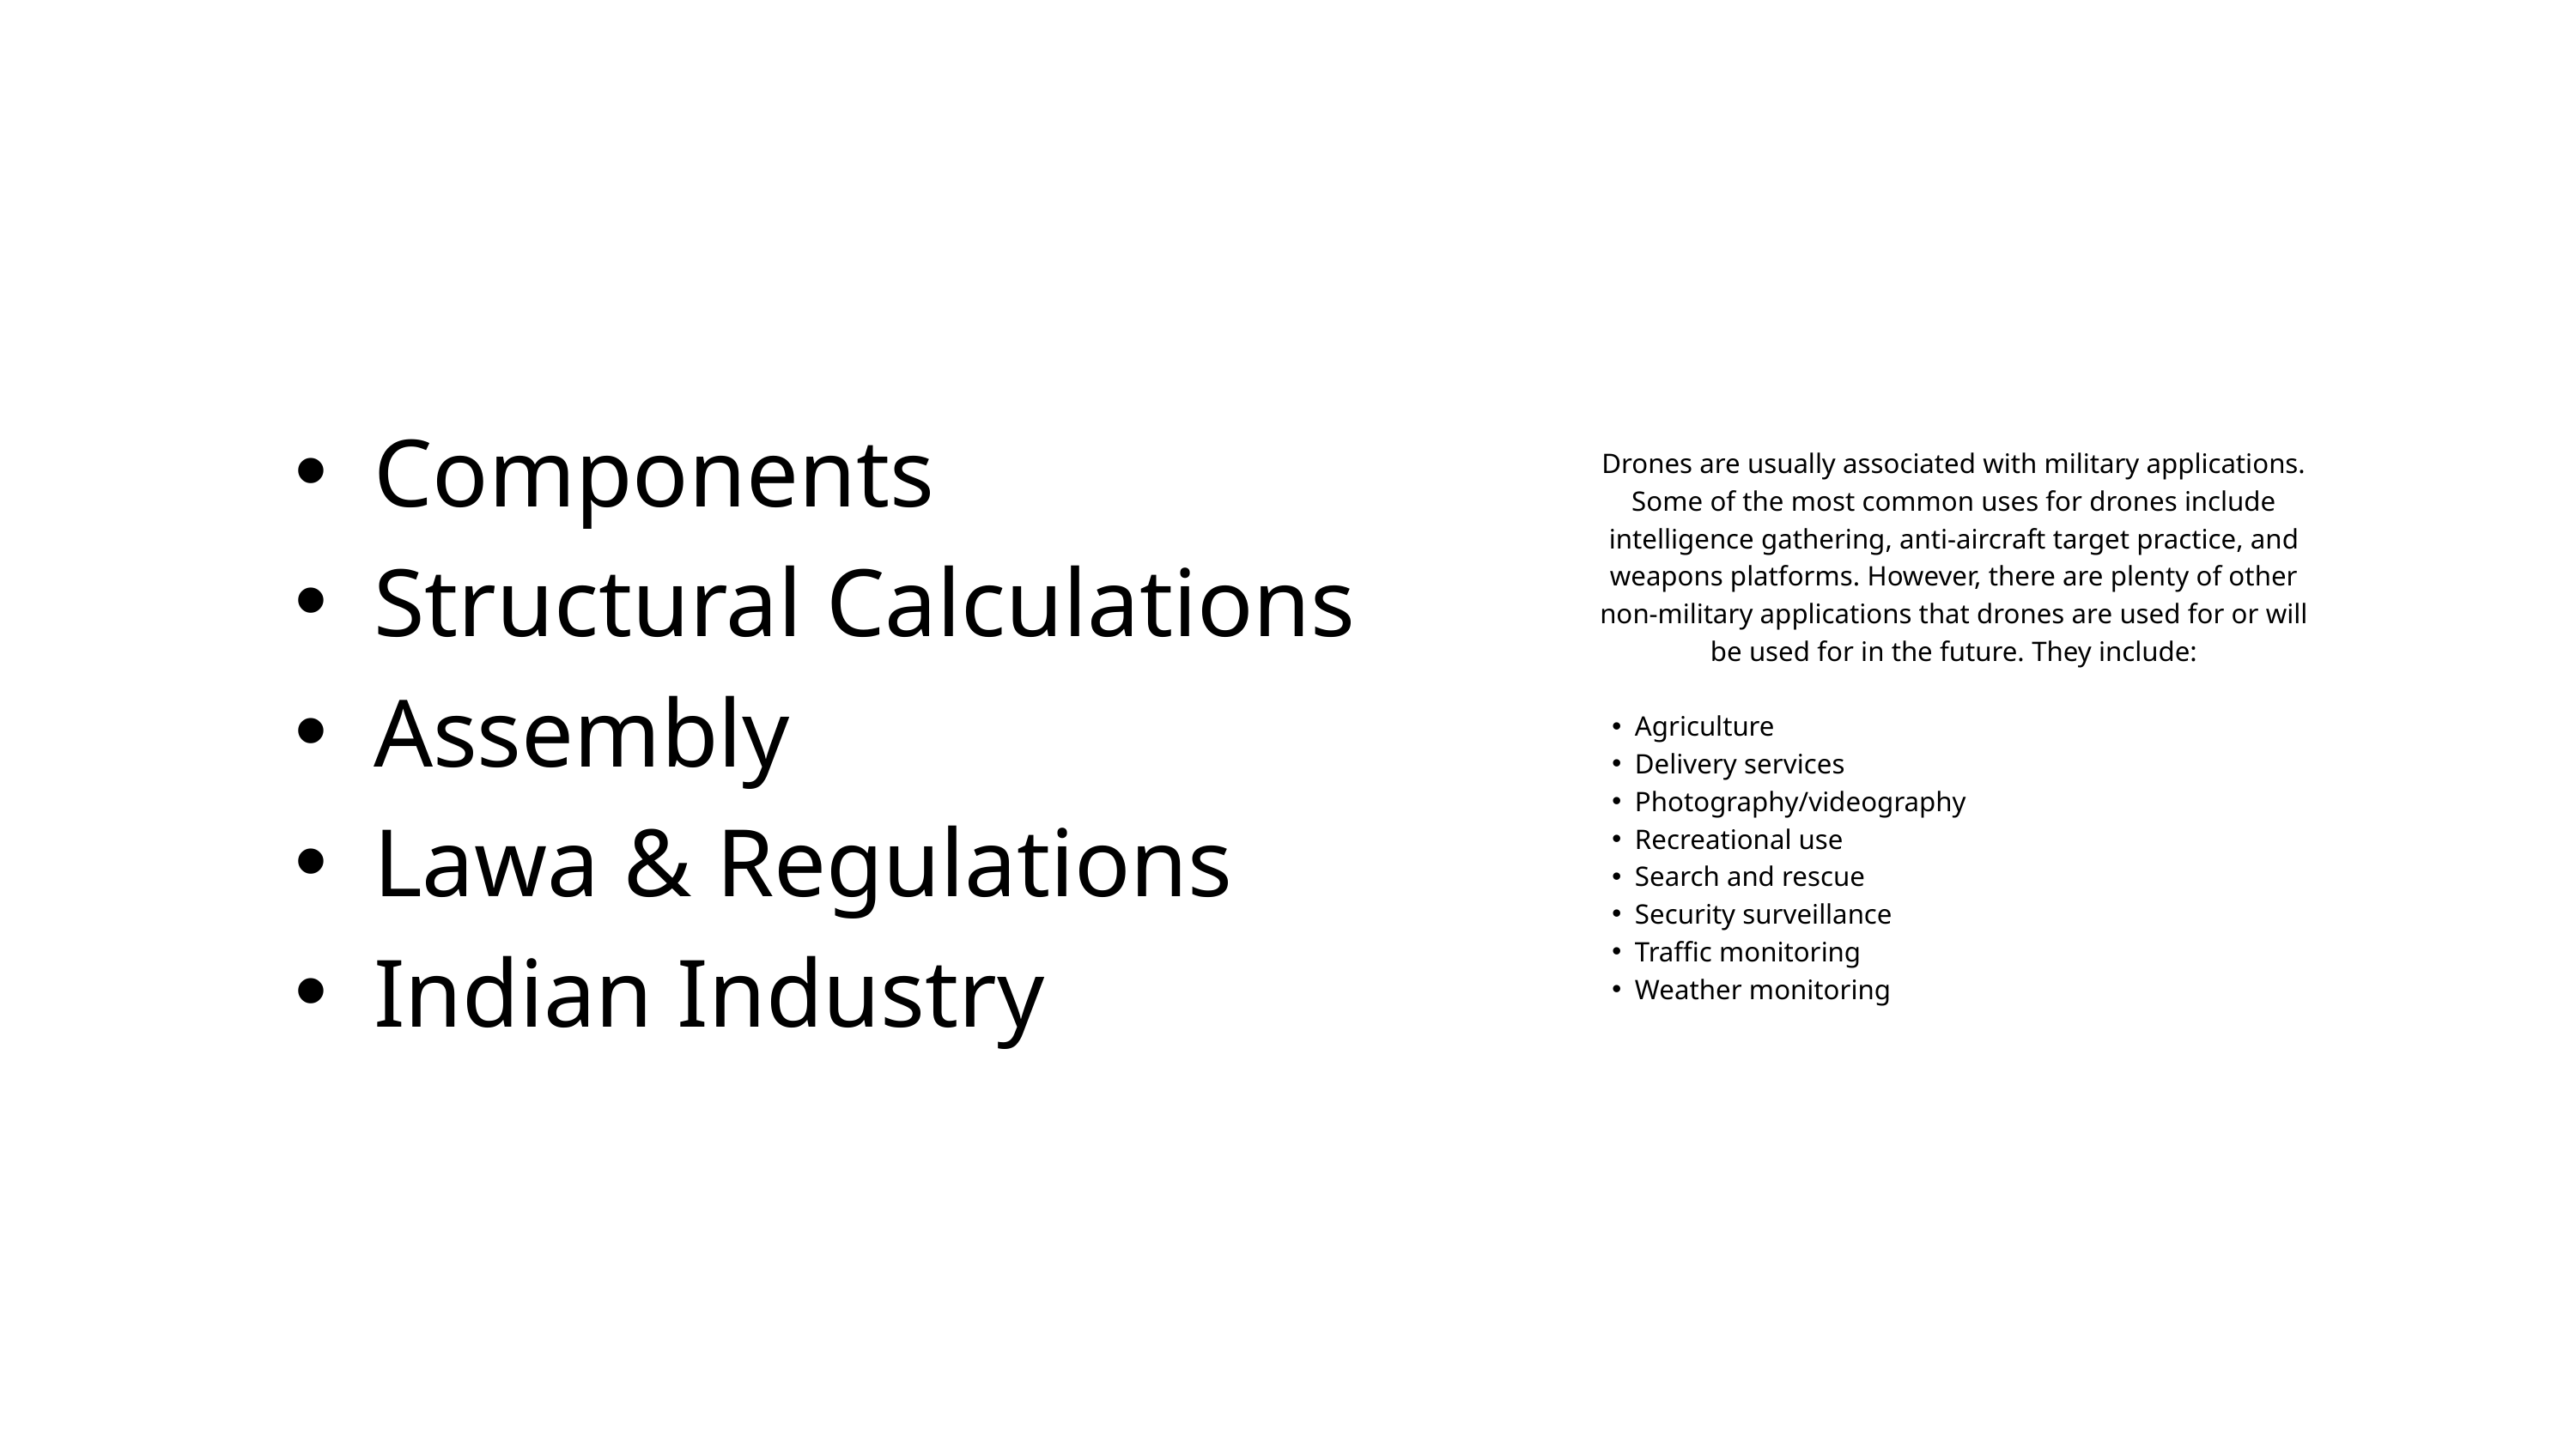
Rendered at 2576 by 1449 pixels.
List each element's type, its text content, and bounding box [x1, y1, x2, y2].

text_box Drones are usually associated with military applications. Some of the most common uses for drones include intelligence gathering, anti-aircraft target practice, and weapons platforms. However, there are plenty of other non-military applications that drones are used for or will be used for in the future. They include: Agriculture Delivery services Photography/videography Recreational use Search and rescue Security surveillance Traffic monitoring Weather monitoring [1589, 441, 2319, 1005]
text_box Components Structural Calculations Assembly Lawa & Regulations Indian Industry [216, 394, 1552, 1046]
